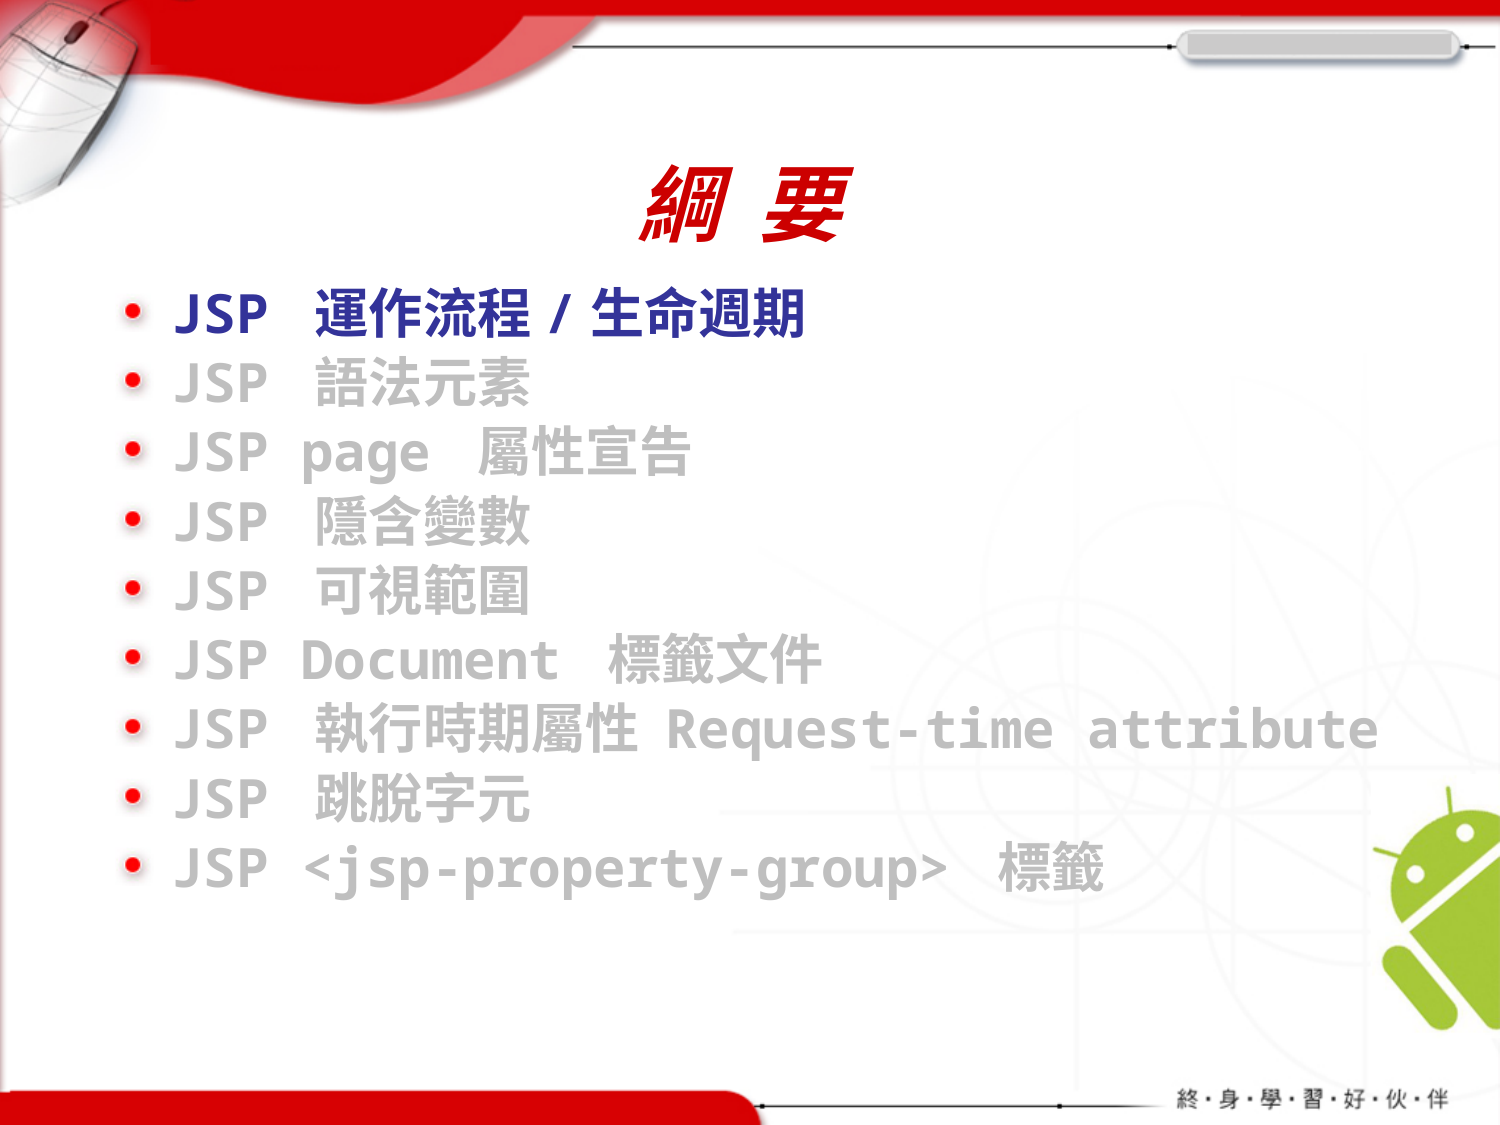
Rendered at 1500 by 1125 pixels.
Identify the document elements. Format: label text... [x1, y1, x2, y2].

picture [0, 0, 1500, 1125]
list JSP 運作流程/生命週期 JSP 語法元素 JSP page 屬性宣告 JSP 隱含變數 JSP 可視範圍 JSP Document 標籤文件 JSP 執行時期屬性 Request-time attribute JSP 跳脫字元 JSP <jsp-property-group> 標籤 [100, 278, 1424, 954]
title 綱 要 [64, 136, 1416, 268]
